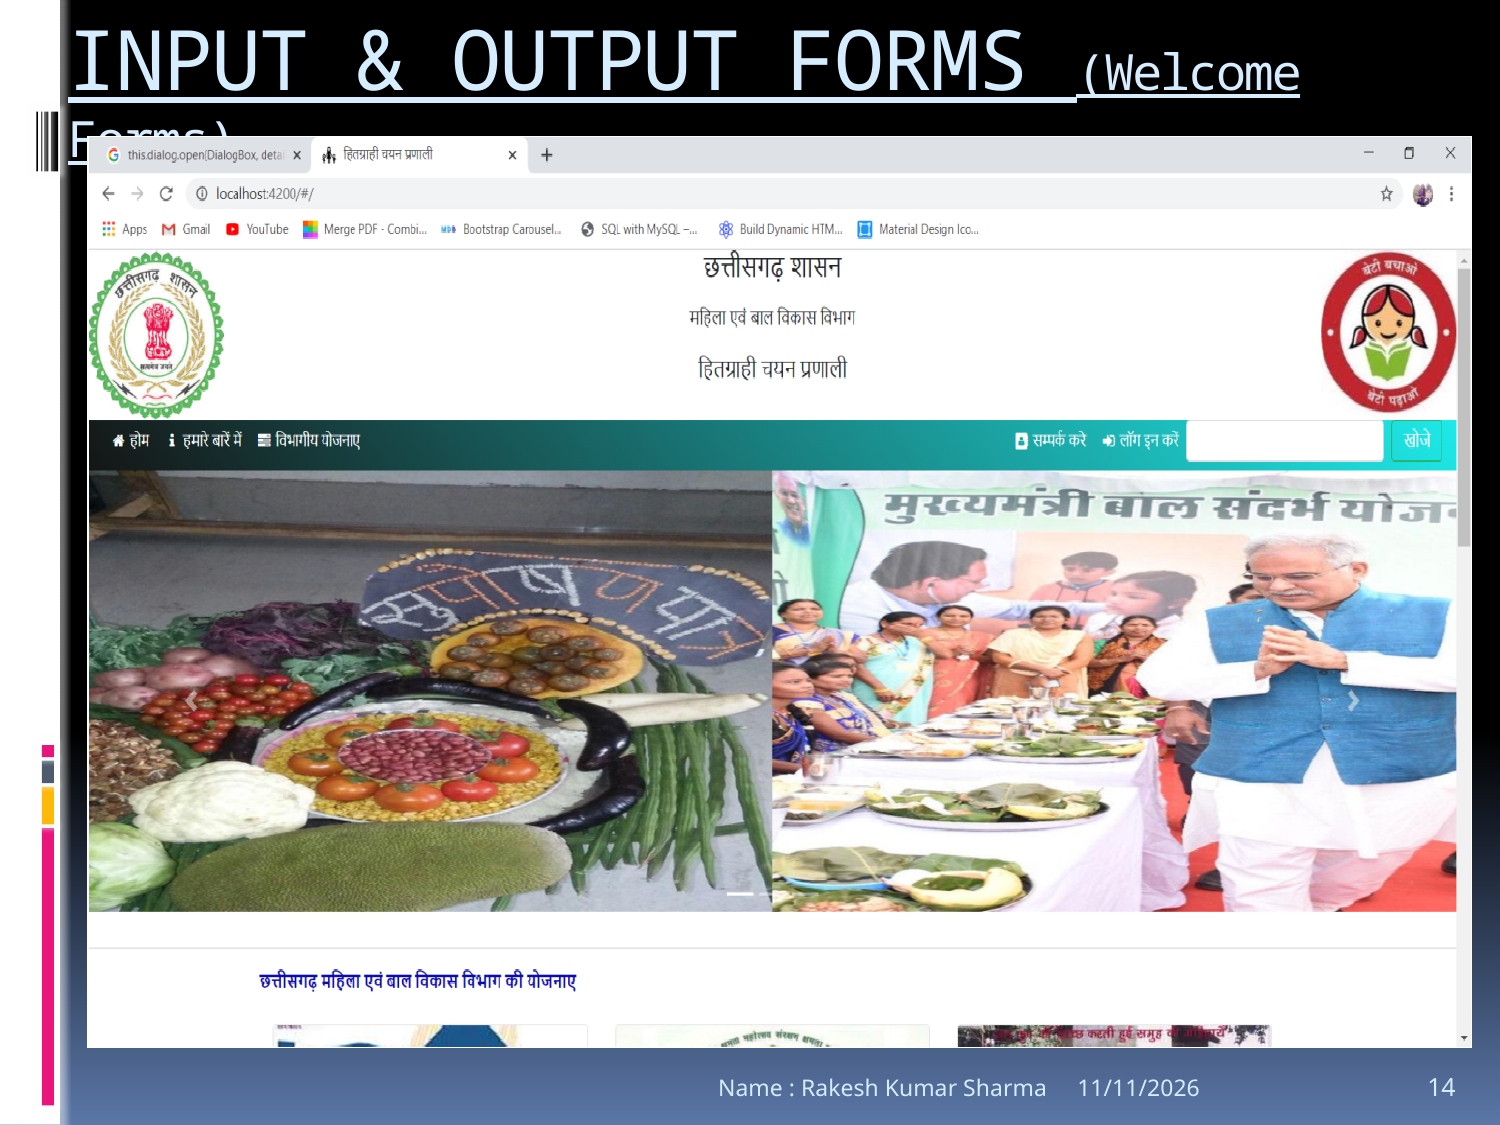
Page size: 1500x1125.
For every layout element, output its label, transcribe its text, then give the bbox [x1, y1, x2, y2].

title INPUT & OUTPUT FORMS (Welcome Forms) [53, 0, 1500, 150]
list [88, 136, 1472, 1048]
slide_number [1063, 1058, 1412, 1113]
footer Name : Rakesh Kumar Sharma [150, 1058, 1063, 1113]
slide_number 14 [1412, 1052, 1488, 1113]
